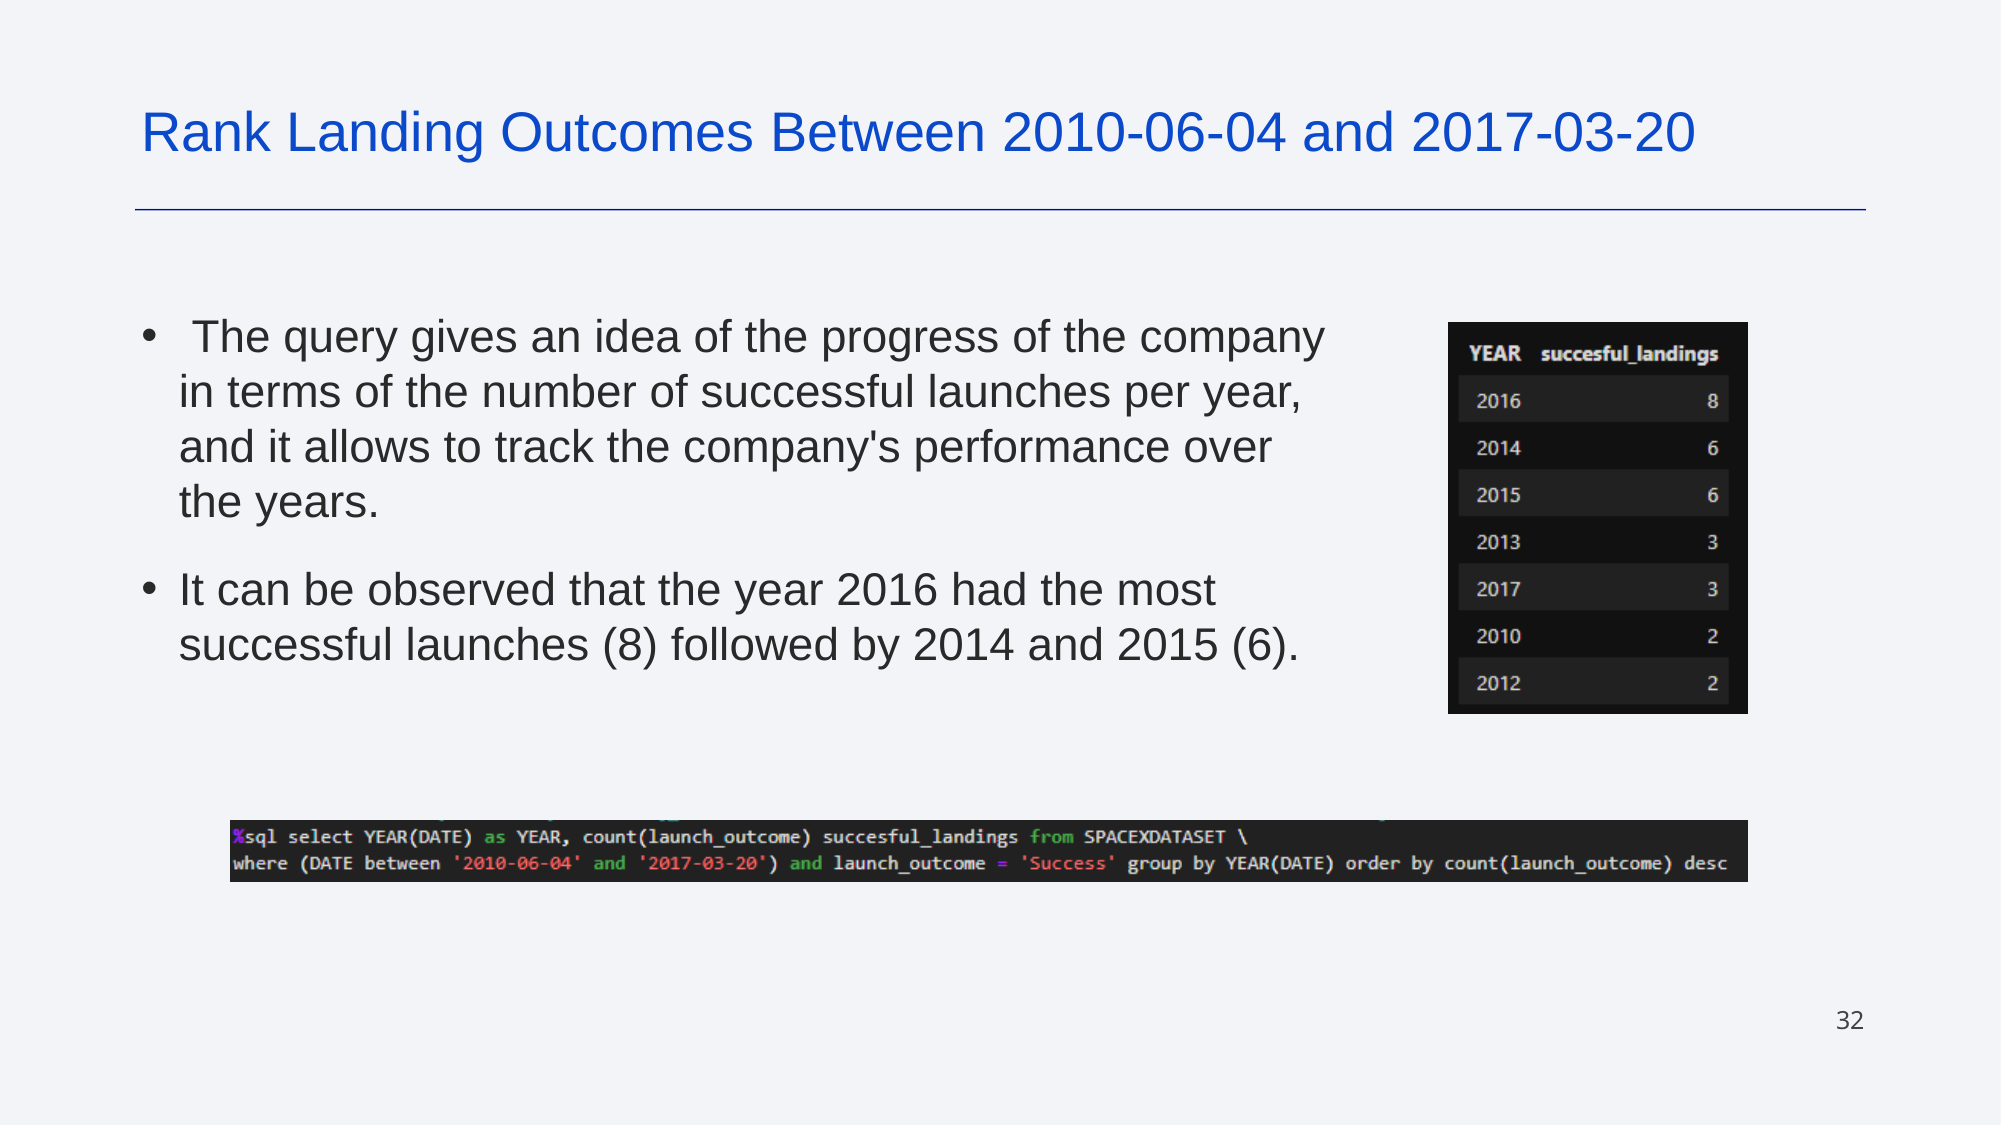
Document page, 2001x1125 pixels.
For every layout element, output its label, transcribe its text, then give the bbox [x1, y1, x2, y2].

list The query gives an idea of the progress of the company in terms of the number of successful launches per year, and it allows to track the company's performance over the years. It can be observed that the year 2016 had the most successful launches (8) followed by 2014 and 2015 (6). [126, 299, 1359, 782]
slide_number ‹#› [1429, 988, 1880, 1055]
picture [0, 0, 2001, 1125]
text_box Rank Landing Outcomes Between 2010-06-04 and 2017-03-20 [126, 88, 1852, 179]
